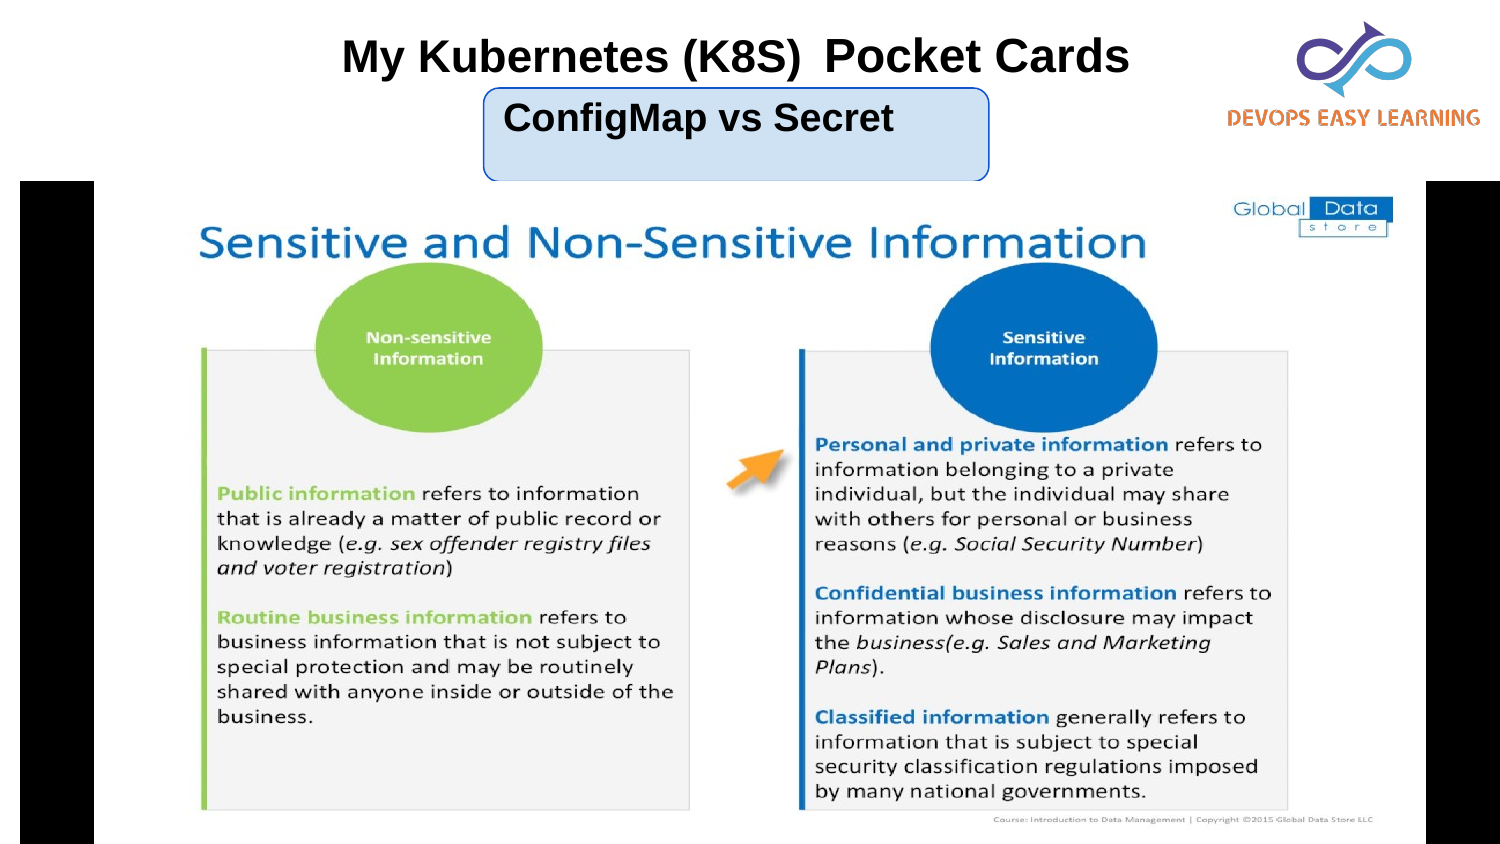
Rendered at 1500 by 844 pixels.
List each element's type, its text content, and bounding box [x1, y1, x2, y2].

picture [1216, 9, 1492, 148]
text_box ConfigMap vs Secret [483, 87, 989, 179]
picture [20, 181, 1500, 844]
text_box My Kubernetes (K8S) Pocket Cards [7, 9, 1214, 138]
